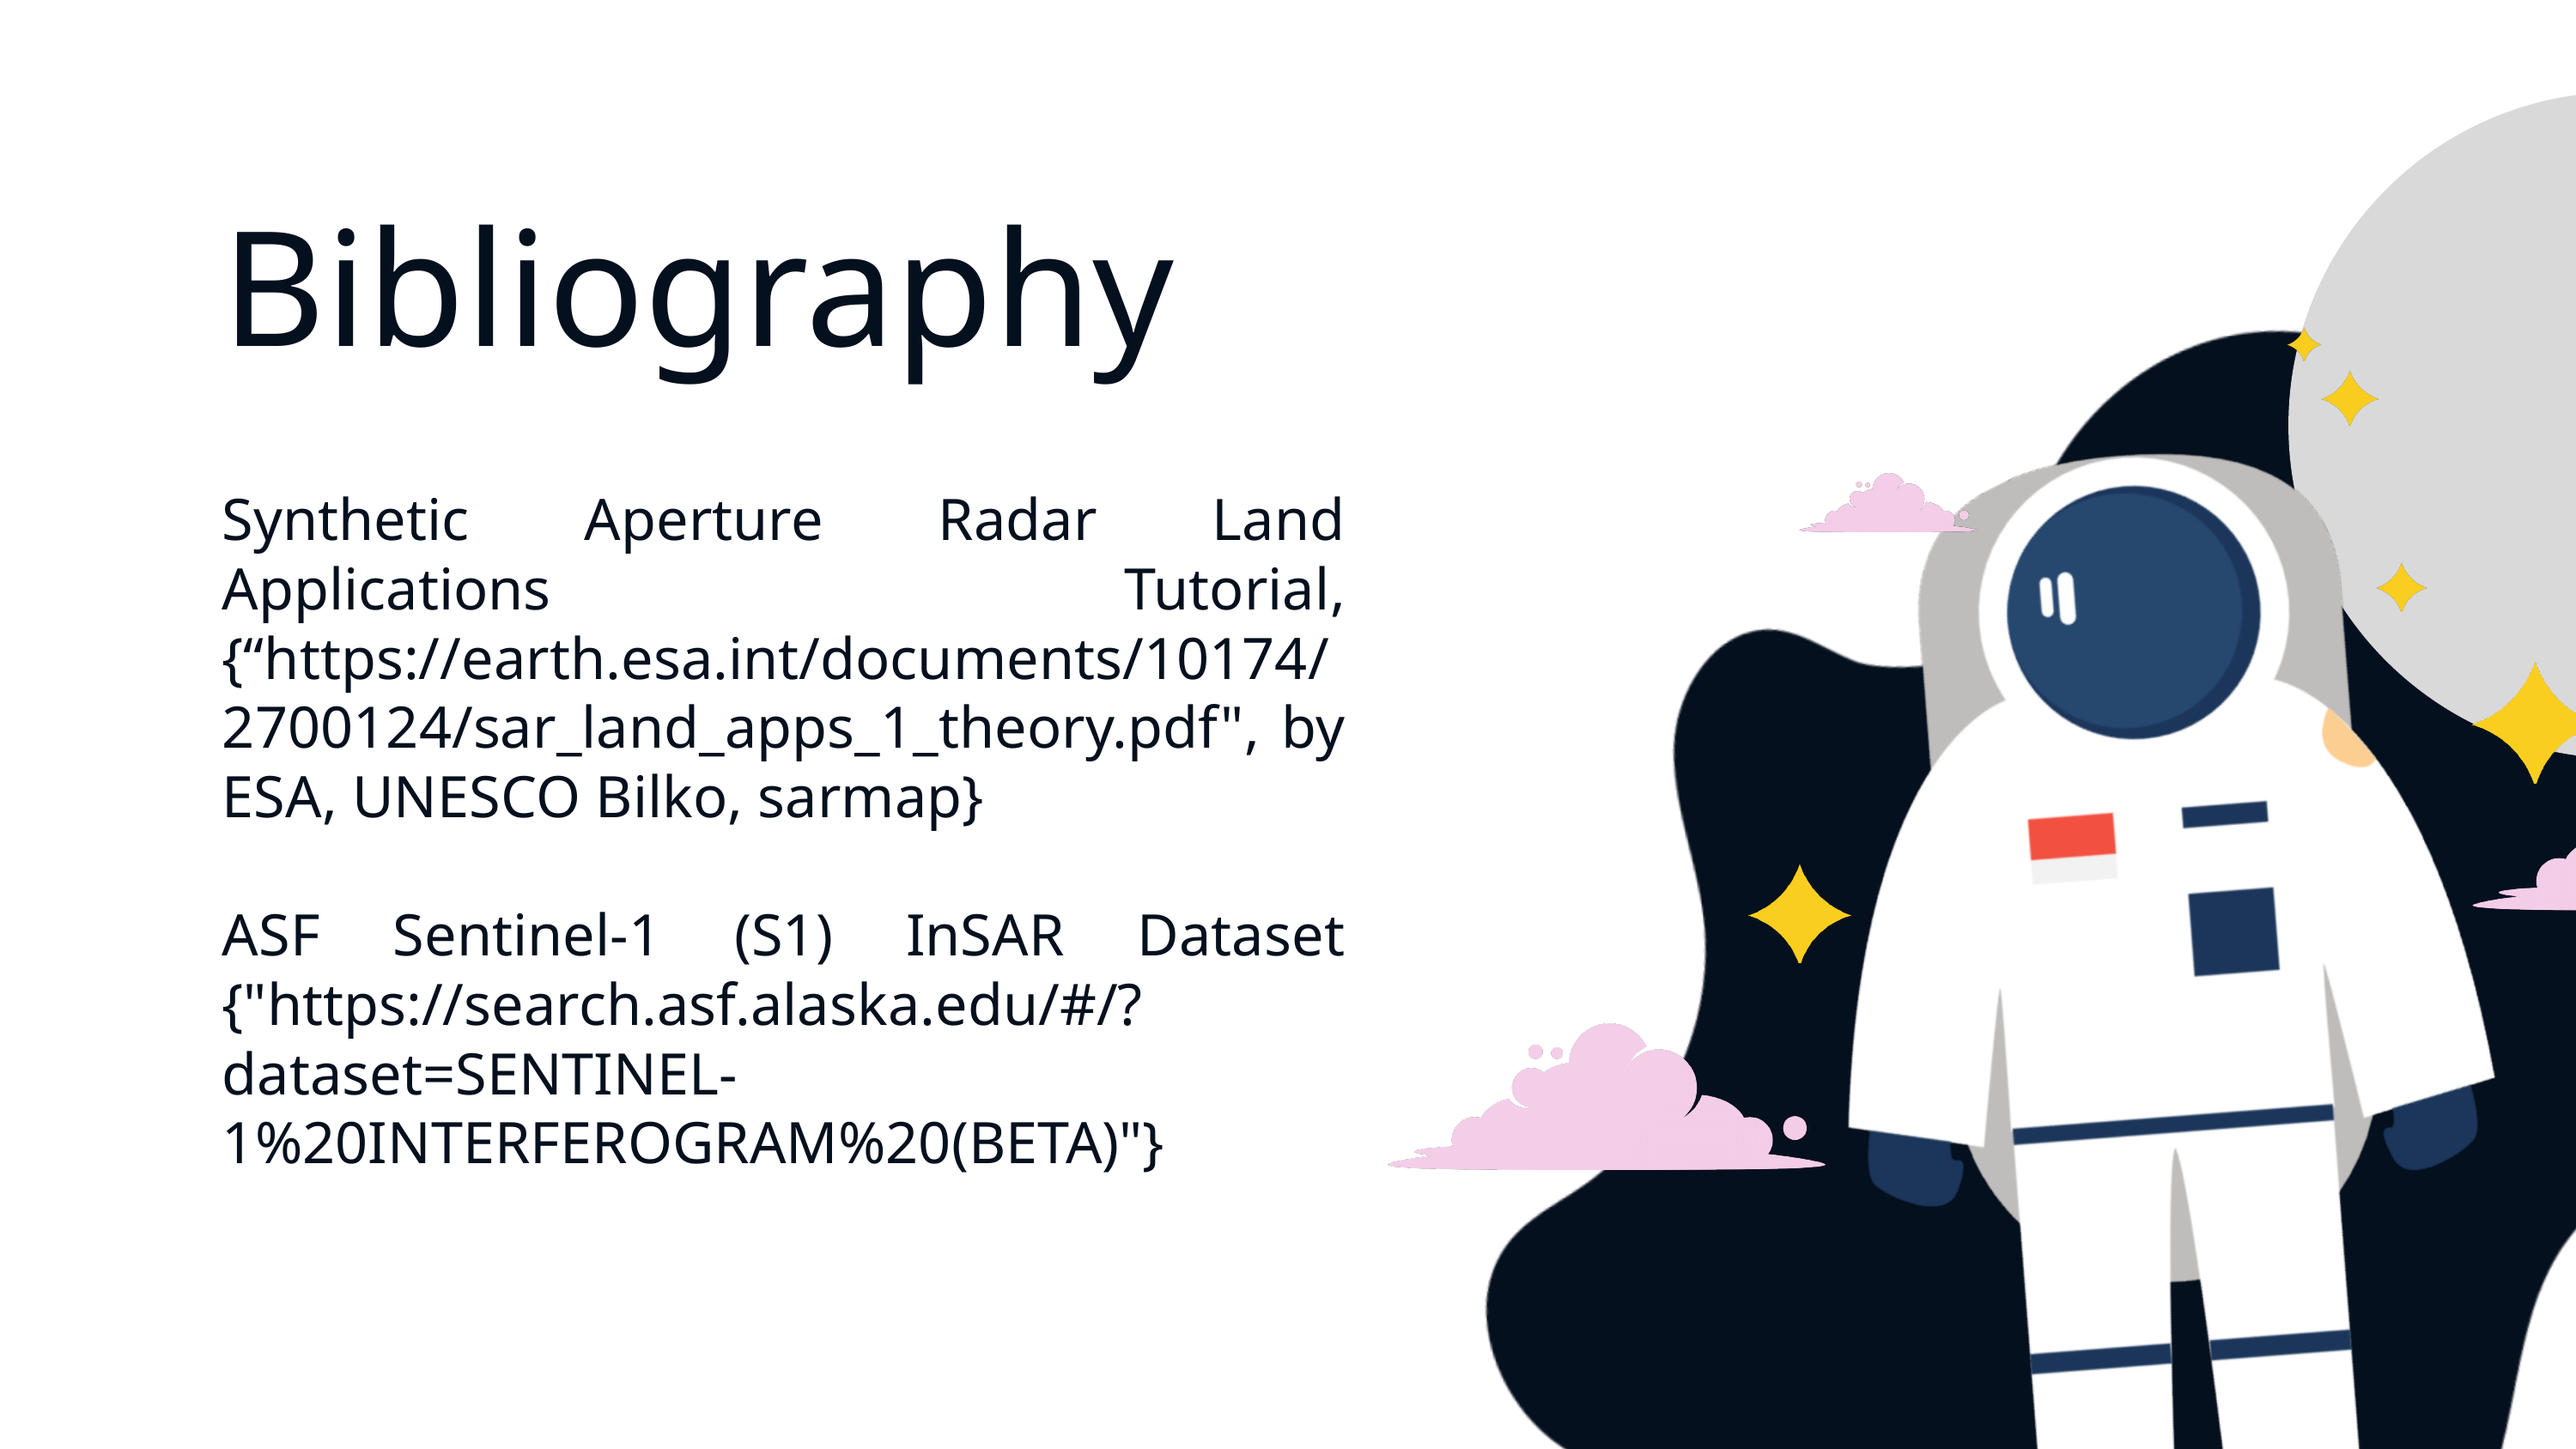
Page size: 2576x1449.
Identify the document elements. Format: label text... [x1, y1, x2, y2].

text_box Synthetic Aperture Radar Land Applications Tutorial, {“https://earth.esa.int/documents/10174/2700124/sar_land_apps_1_theory.pdf", by ESA, UNESCO Bilko, sarmap} ASF Sentinel-1 (S1) InSAR Dataset {"https://search.asf.alaska.edu/#/?dataset=SENTINEL-1%20INTERFEROGRAM%20(BETA)"} [222, 482, 1340, 1175]
text_box Bibliography [222, 185, 1340, 379]
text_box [1346, 91, 2576, 1449]
